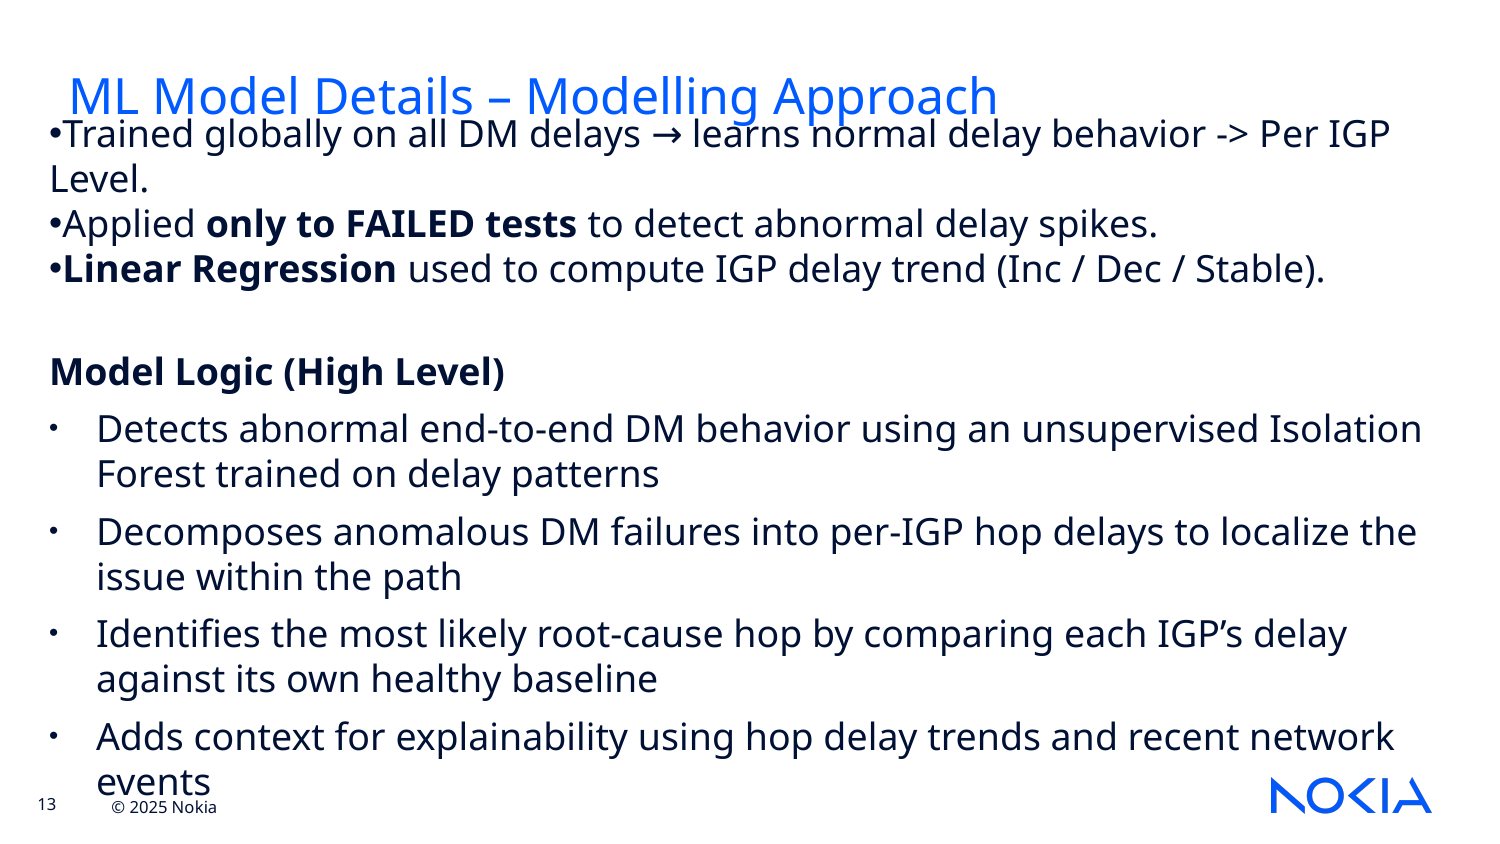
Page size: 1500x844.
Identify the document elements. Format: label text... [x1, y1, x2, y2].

list Trained globally on all DM delays → learns normal delay behavior -> Per IGP Level. Applied only to FAILED tests to detect abnormal delay spikes. Linear Regression used to compute IGP delay trend (Inc / Dec / Stable). Model Logic (High Level) Detects abnormal end-to-end DM behavior using an unsupervised Isolation Forest trained on delay patterns Decomposes anomalous DM failures into per-IGP hop delays to localize the issue within the path Identifies the most likely root-cause hop by comparing each IGP’s delay against its own healthy baseline Adds context for explainability using hop delay trends and recent network events [34, 57, 1466, 844]
